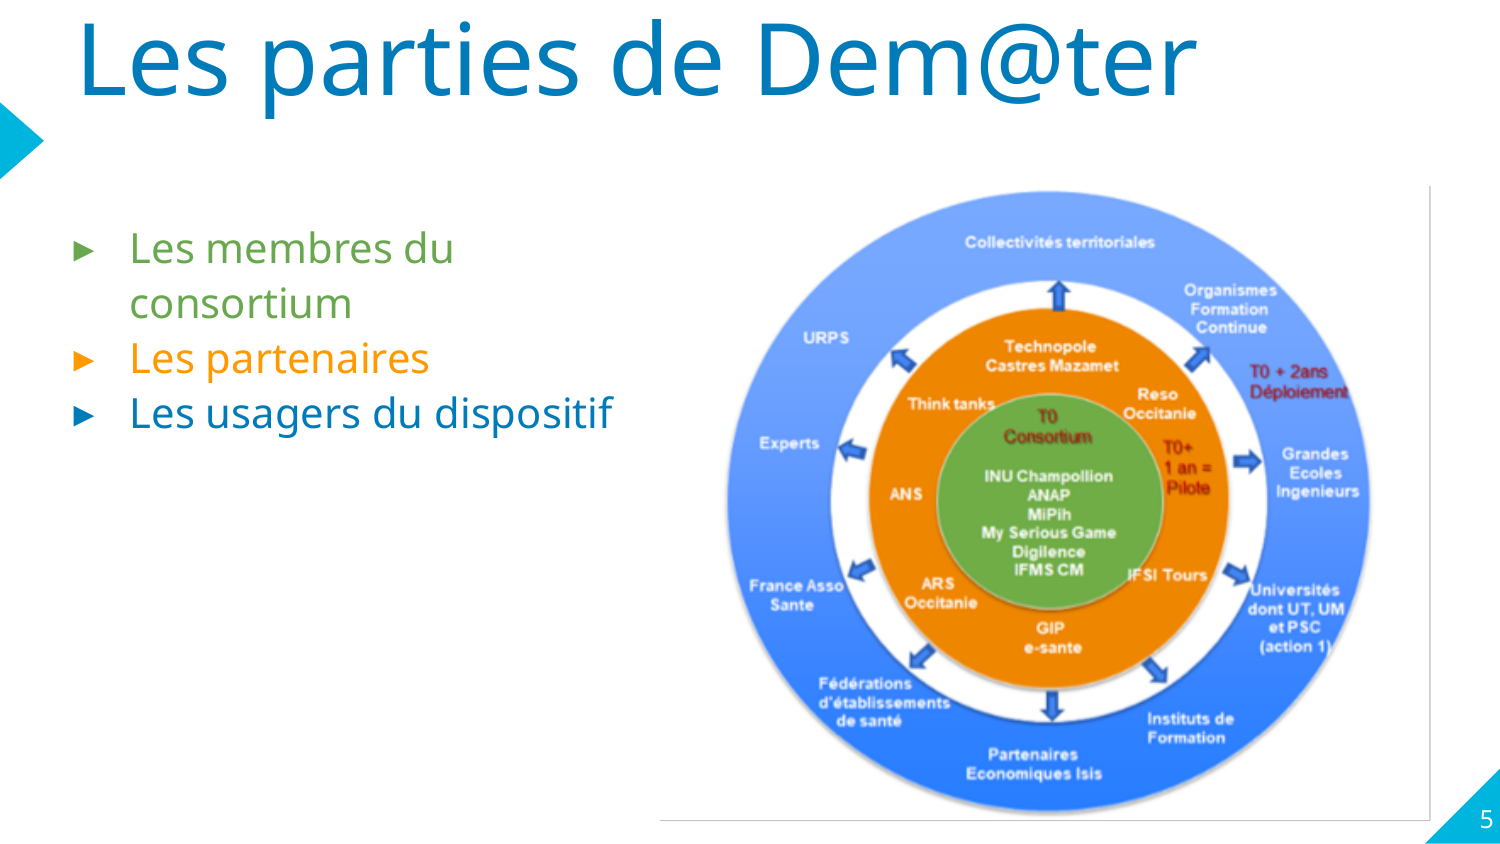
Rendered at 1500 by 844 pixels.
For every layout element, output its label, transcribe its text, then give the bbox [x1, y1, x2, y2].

list Les membres du consortium Les partenaires Les usagers du dispositif [54, 216, 655, 761]
slide_number ‹#› [1437, 760, 1494, 838]
picture [660, 186, 1432, 844]
title Les parties de Dem@ter [75, 18, 1406, 150]
